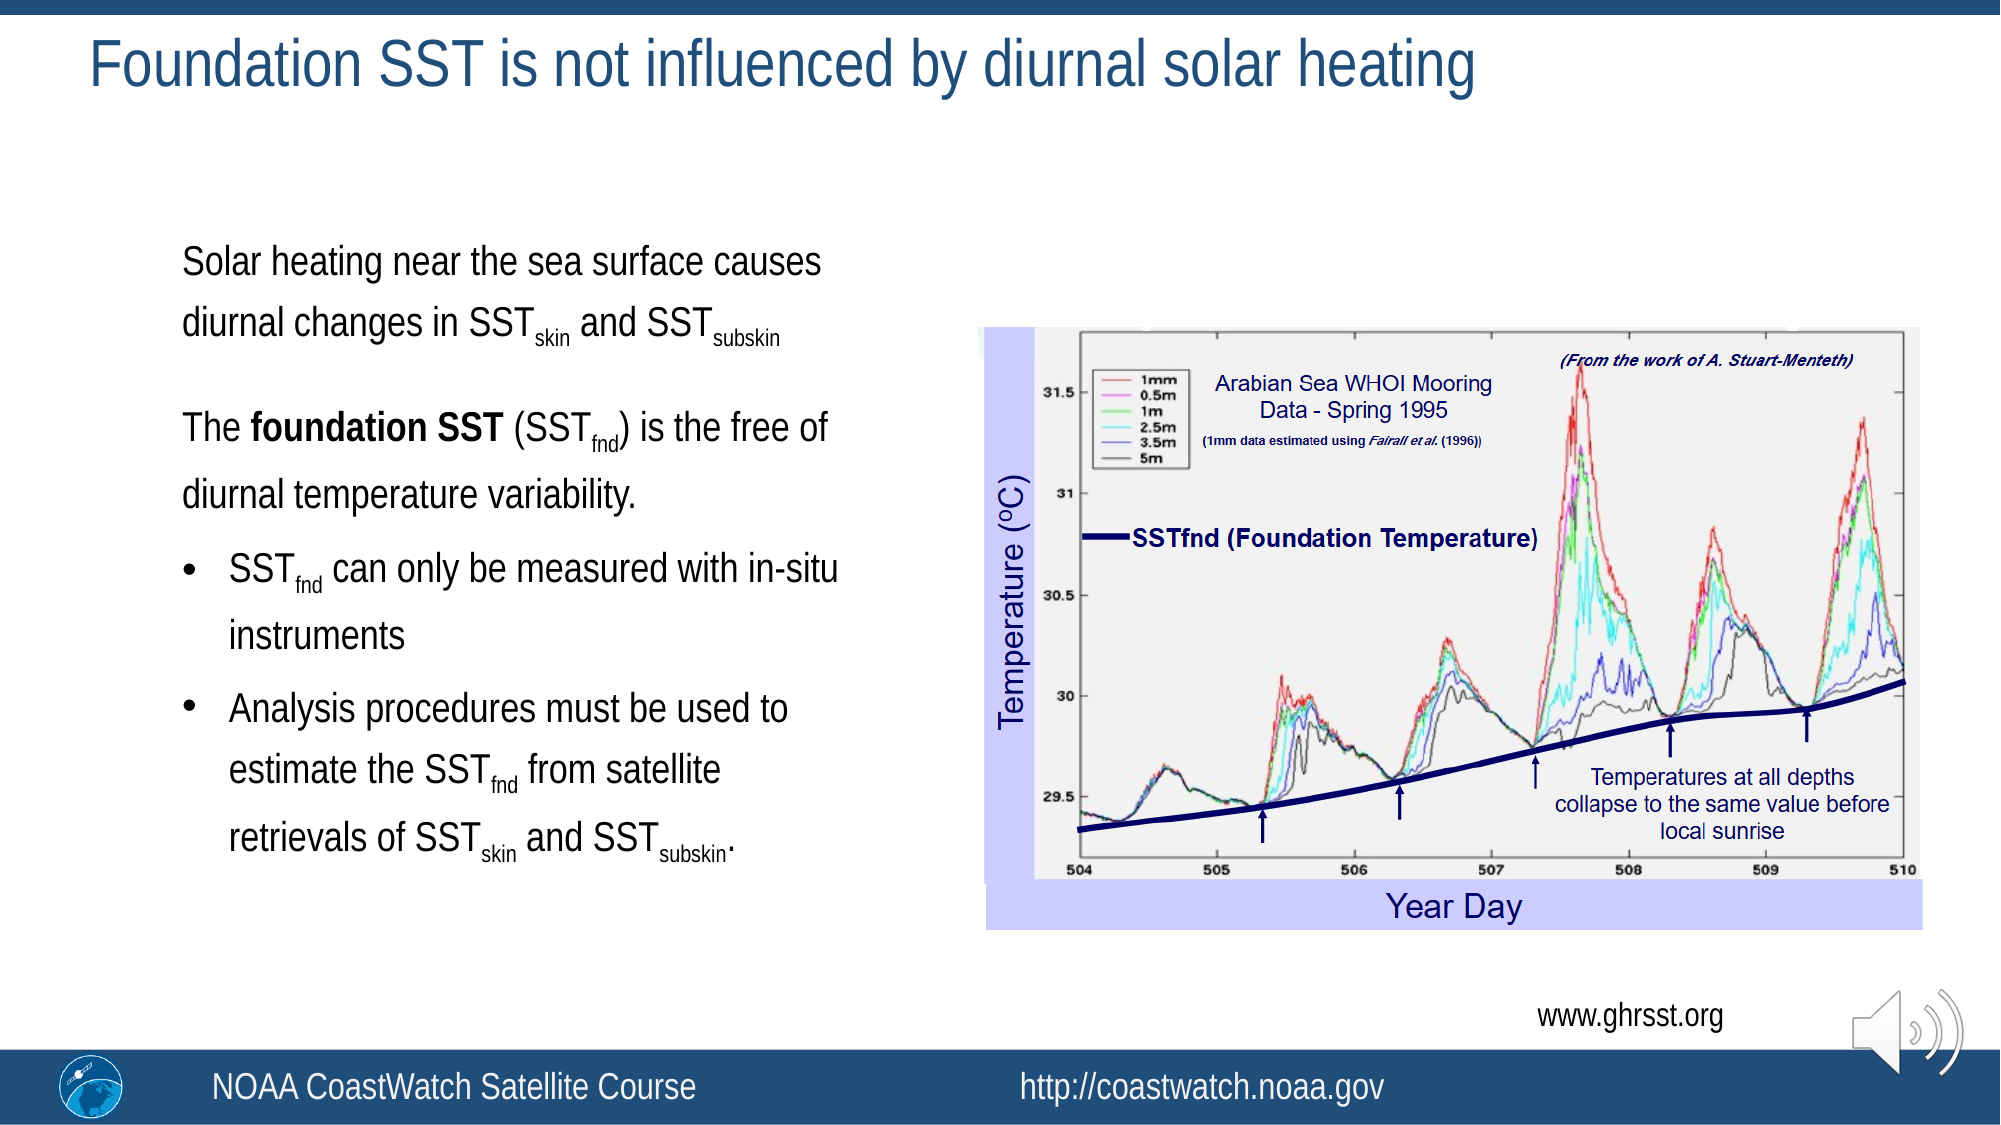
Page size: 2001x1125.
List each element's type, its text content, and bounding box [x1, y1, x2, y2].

text_box www.ghrsst.org [1522, 986, 1752, 1042]
text_box Solar heating near the sea surface causes diurnal changes in SSTskin and SSTsubskin The foundation SST (SSTfnd) is the free of diurnal temperature variability. SSTfnd can only be measured with in-situ instruments Analysis procedures must be used to estimate the SSTfnd from satellite retrievals of SSTskin and SSTsubskin. [167, 215, 876, 875]
picture [56, 1052, 125, 1121]
footer NOAA CoastWatch Satellite Course http://coastwatch.noaa.gov [196, 1056, 1956, 1112]
picture [1841, 966, 1976, 1101]
picture [976, 326, 1928, 933]
title Foundation SST is not influenced by diurnal solar heating [74, 15, 1658, 114]
